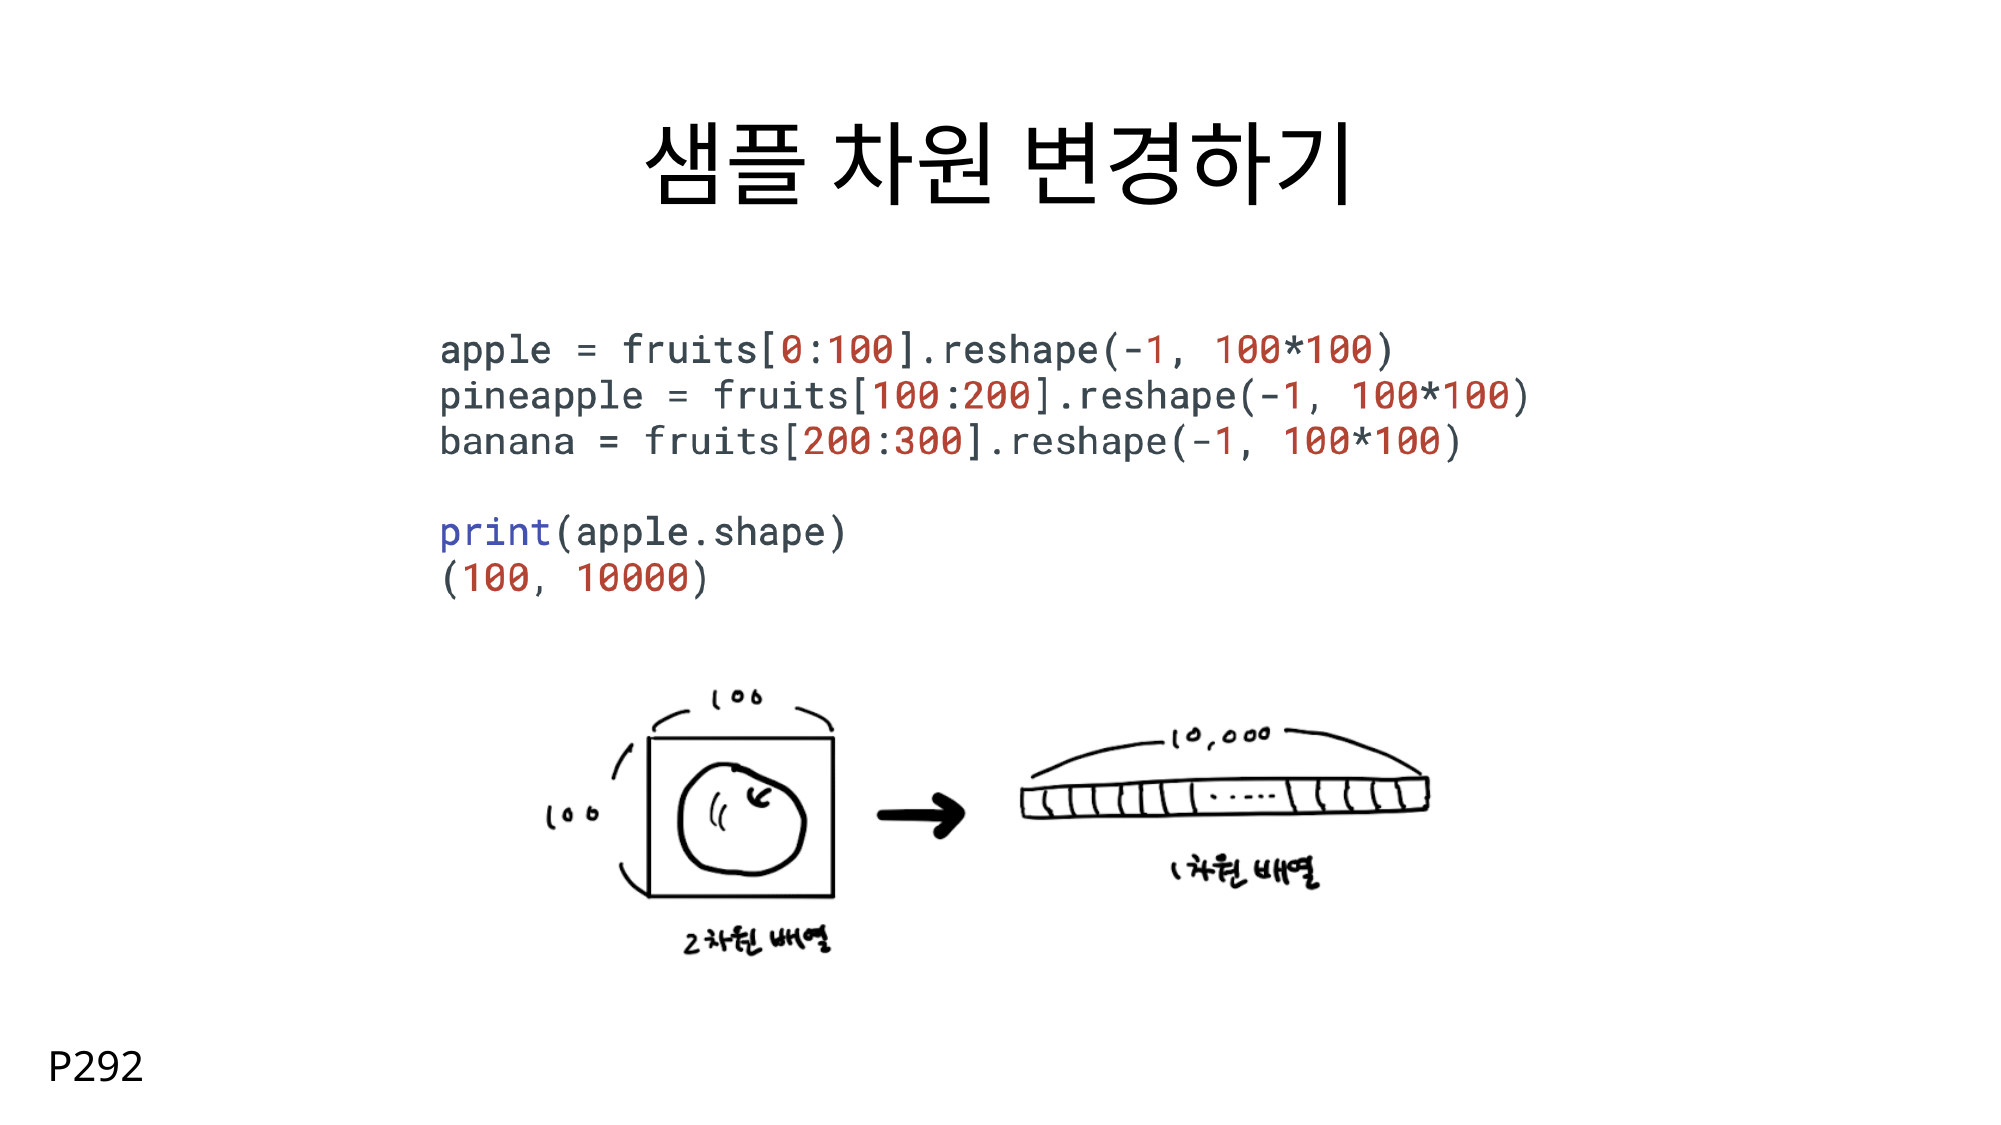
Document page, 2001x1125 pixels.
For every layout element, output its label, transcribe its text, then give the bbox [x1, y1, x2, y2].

picture [425, 312, 1575, 612]
picture [515, 663, 1485, 982]
title 샘플 차원 변경하기 [137, 59, 1863, 278]
text_box P292 [32, 1032, 160, 1098]
